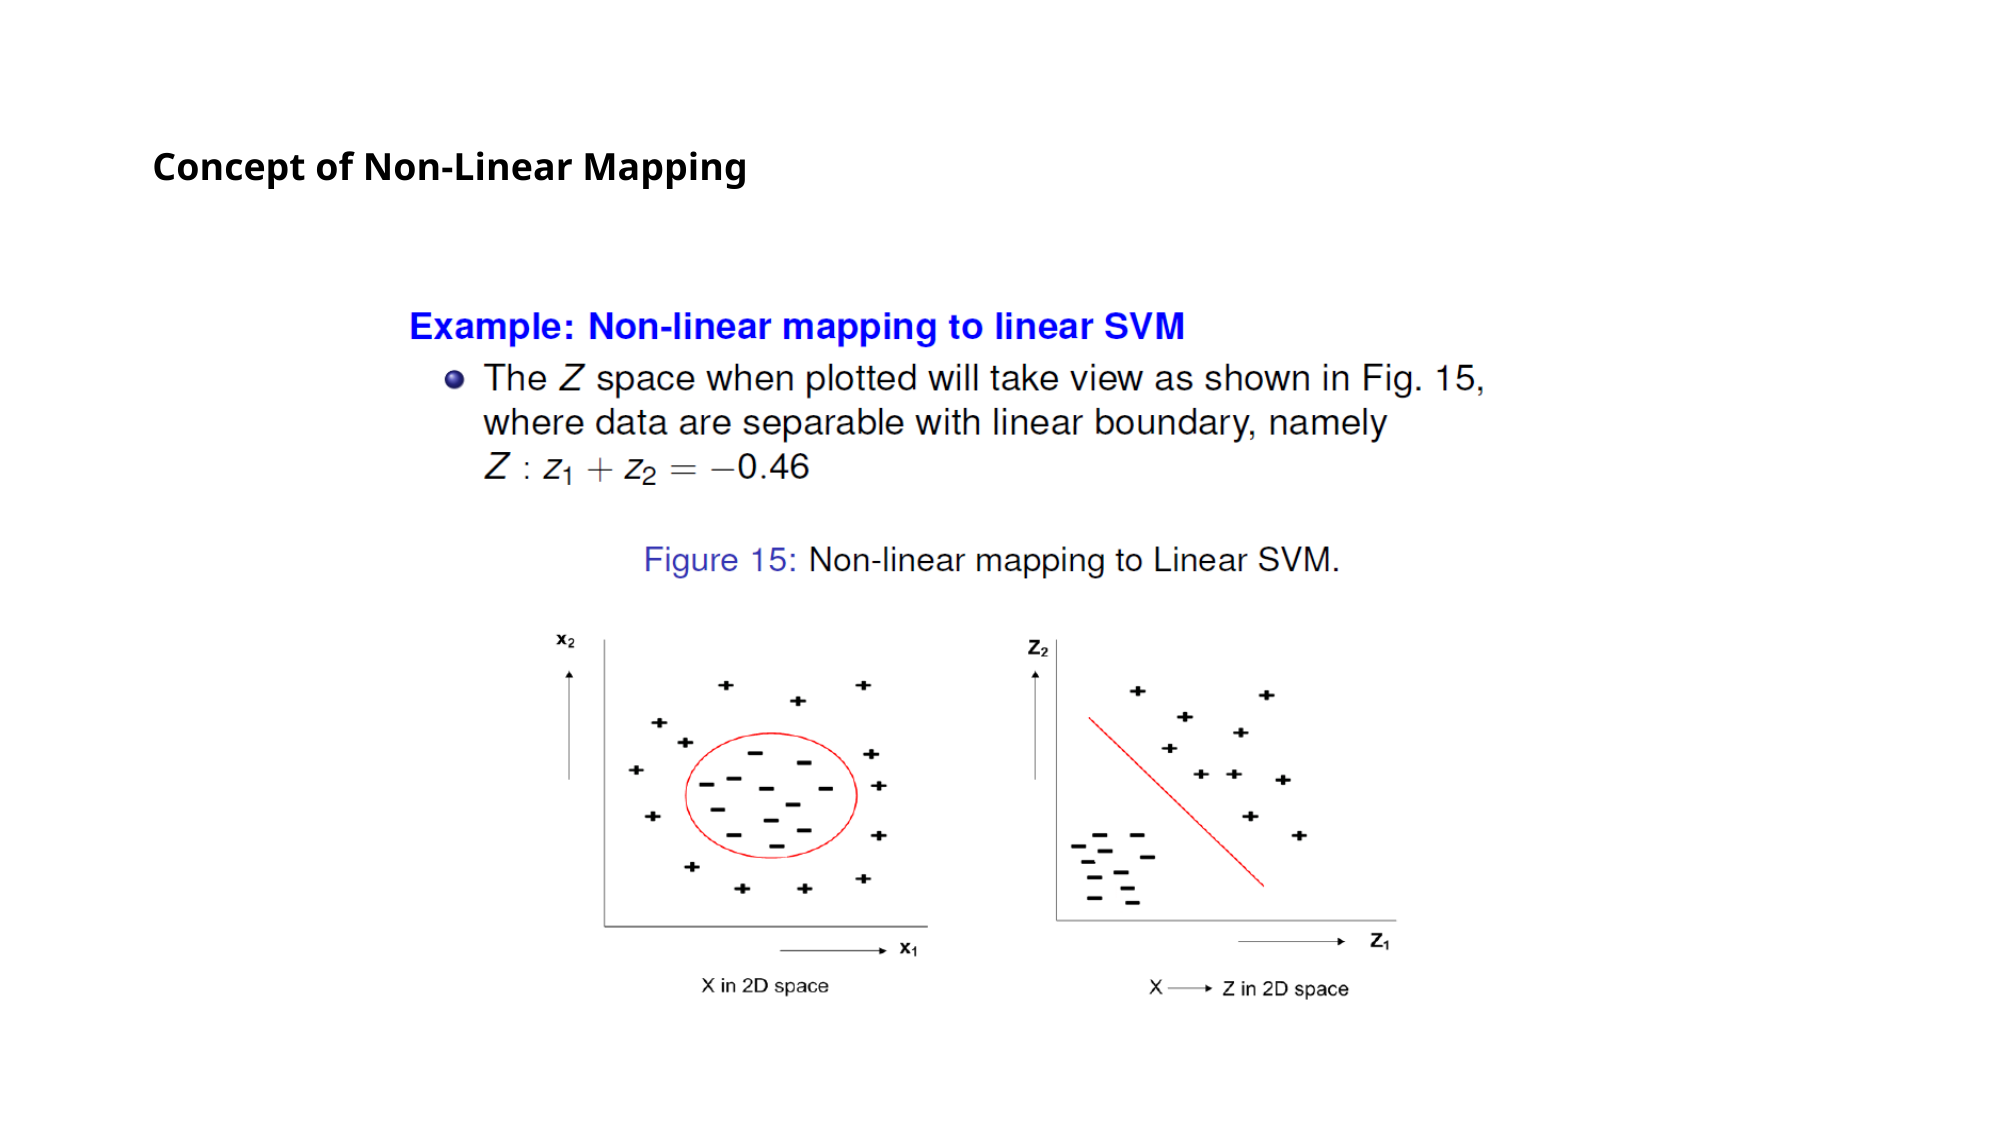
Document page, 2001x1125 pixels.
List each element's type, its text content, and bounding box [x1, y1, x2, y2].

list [400, 299, 1552, 1014]
title Concept of Non-Linear Mapping [137, 59, 1863, 278]
